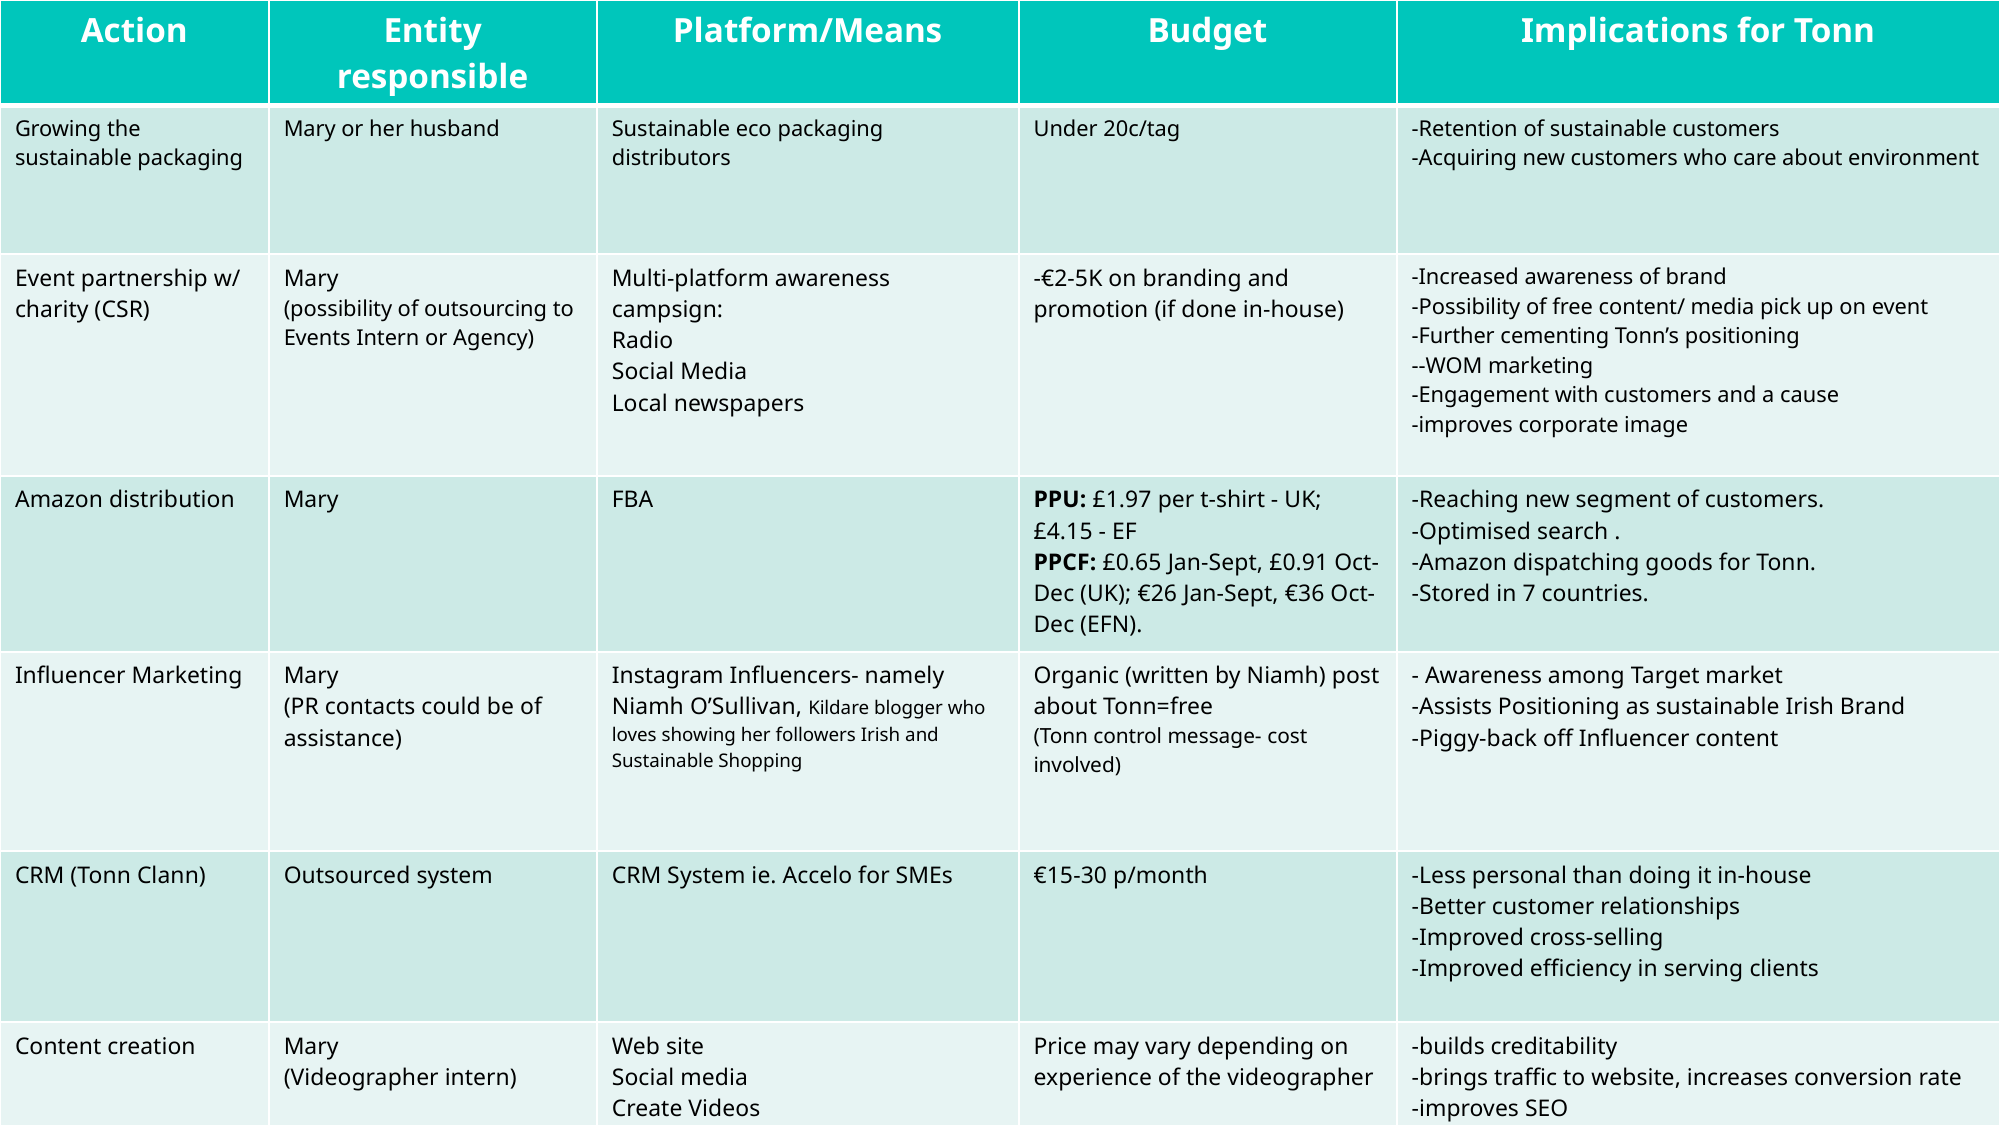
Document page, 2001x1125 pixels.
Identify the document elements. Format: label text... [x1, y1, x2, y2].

table_cell Content creation [1, 1023, 268, 1125]
table_cell Multi-platform awareness campsign: Radio Social Media Local newspapers [598, 255, 1018, 475]
table_cell -Less personal than doing it in-house -Better customer relationships -Improved cross-selling -Improved efficiency in serving clients [1398, 852, 1999, 1021]
table_cell -Reaching new segment of customers. -Optimised search . -Amazon dispatching goods for Tonn. -Stored in 7 countries. [1398, 477, 1999, 651]
table_cell Under 20c/tag [1020, 108, 1396, 253]
table_cell Price may vary depending on experience of the videographer [1020, 1023, 1396, 1125]
table_cell Event partnership w/ charity (CSR) [1, 255, 268, 475]
table_cell -Retention of sustainable customers -Acquiring new customers who care about environment [1398, 108, 1999, 253]
table_cell Mary or her husband [270, 108, 596, 253]
table_cell Amazon distribution [1, 477, 268, 651]
table_cell Mary (Videographer intern) [270, 1023, 596, 1125]
table_header Implications for Tonn [1398, 1, 1999, 103]
table_cell CRM (Tonn Clann) [1, 852, 268, 1021]
table_cell - Awareness among Target market -Assists Positioning as sustainable Irish Brand -Piggy-back off Influencer content [1398, 653, 1999, 850]
table_cell €15-30 p/month [1020, 852, 1396, 1021]
table_cell -Increased awareness of brand -Possibility of free content/ media pick up on event -Further cementing Tonn’s positioning --WOM marketing -Engagement with customers and a cause -improves corporate image [1398, 255, 1999, 475]
table_cell Organic (written by Niamh) post about Tonn=free (Tonn control message- cost involved) [1020, 653, 1396, 850]
table_cell -builds creditability -brings traffic to website, increases conversion rate -improves SEO [1398, 1023, 1999, 1125]
table_cell Mary [270, 477, 596, 651]
table_cell Instagram Influencers- namely Niamh O’Sullivan, Kildare blogger who loves showing her followers Irish and Sustainable Shopping [598, 653, 1018, 850]
table_cell Sustainable eco packaging distributors [598, 108, 1018, 253]
table_cell -€2-5K on branding and promotion (if done in-house) [1020, 255, 1396, 475]
table_header Action [1, 1, 268, 103]
table_header Budget [1020, 1, 1396, 103]
table_cell Mary (possibility of outsourcing to Events Intern or Agency) [270, 255, 596, 475]
table_cell Influencer Marketing [1, 653, 268, 850]
table_cell Mary (PR contacts could be of assistance) [270, 653, 596, 850]
table_header Platform/Means [598, 1, 1018, 103]
table_cell Outsourced system [270, 852, 596, 1021]
table_cell FBA [598, 477, 1018, 651]
table_cell Web site Social media Create Videos [598, 1023, 1018, 1125]
table_cell PPU: £1.97 per t-shirt - UK; £4.15 - EF PPCF: £0.65 Jan-Sept, £0.91 Oct-Dec (UK); €26 Jan-Sept, €36 Oct-Dec (EFN). [1020, 477, 1396, 651]
table_header Entity responsible [270, 1, 596, 103]
table_cell Growing the sustainable packaging [1, 108, 268, 253]
table_cell CRM System ie. Accelo for SMEs [598, 852, 1018, 1021]
